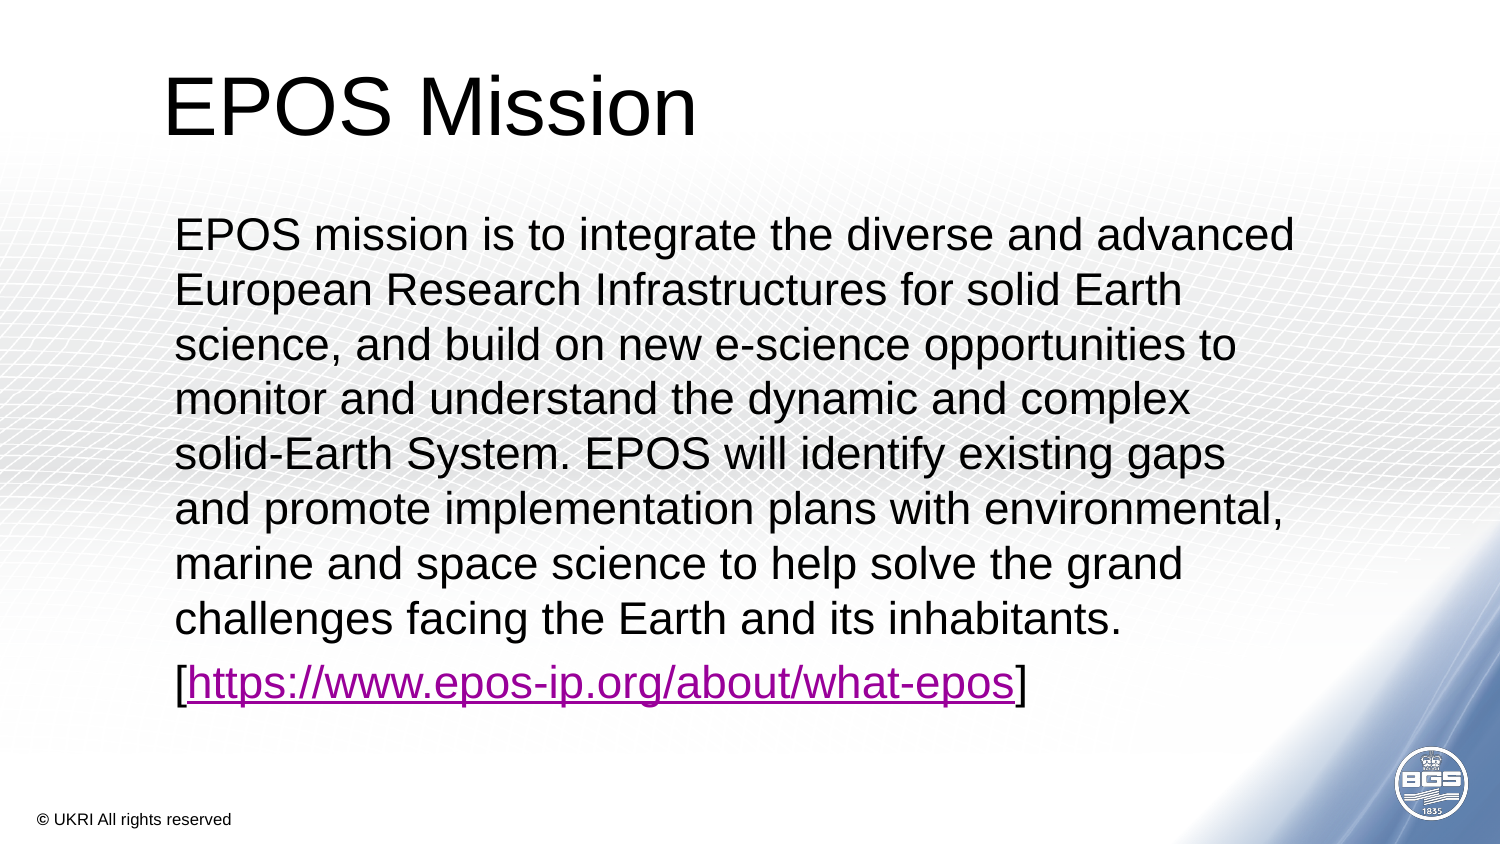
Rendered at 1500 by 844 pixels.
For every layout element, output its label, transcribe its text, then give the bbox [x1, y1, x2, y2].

list EPOS mission is to integrate the diverse and advanced European Research Infrastructures for solid Earth science, and build on new e-science opportunities to monitor and understand the dynamic and complex solid-Earth System. EPOS will identify existing gaps and promote implementation plans with environmental, marine and space science to help solve the grand challenges facing the Earth and its inhabitants. [https://www.epos-ip.org/about/what-epos] [159, 196, 1313, 814]
picture [0, 0, 1500, 844]
title EPOS Mission [147, 32, 1329, 173]
